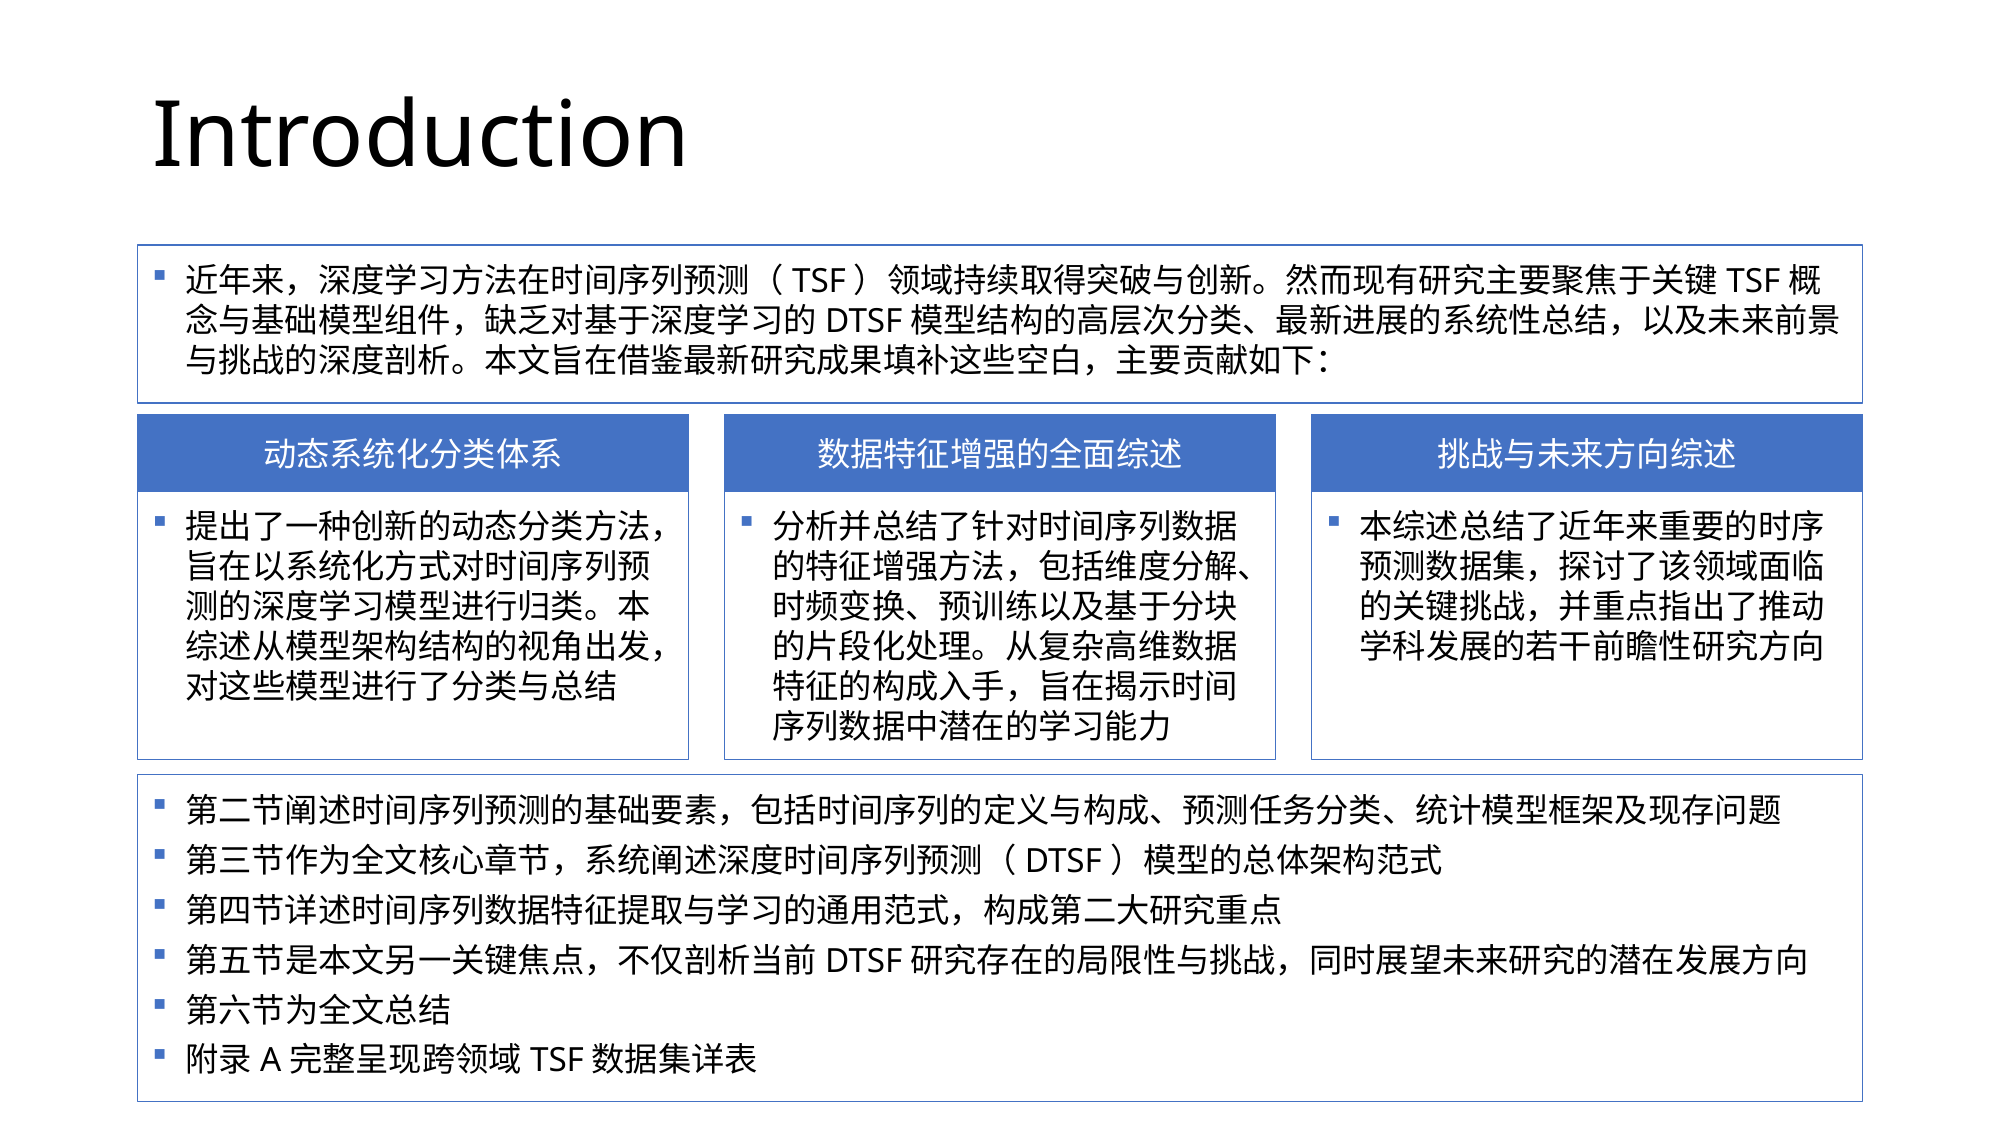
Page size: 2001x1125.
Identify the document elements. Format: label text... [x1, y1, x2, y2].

text_box 数据特征增强的全面综述 [724, 415, 1276, 491]
text_box 第二节阐述时间序列预测的基础要素，包括时间序列的定义与构成、预测任务分类、统计模型框架及现存问题 第三节作为全文核心章节，系统阐述深度时间序列预测（DTSF）模型的总体架构范式 第四节详述时间序列数据特征提取与学习的通用范式，构成第二大研究重点 第五节是本文另一关键焦点，不仅剖析当前DTSF研究存在的局限性与挑战，同时展望未来研究的潜在发展方向 第六节为全文总结 附录A完整呈现跨领域TSF数据集详表 [137, 774, 1863, 1102]
text_box 动态系统化分类体系 [137, 415, 689, 491]
text_box 分析并总结了针对时间序列数据的特征增强方法，包括维度分解、时频变换、预训练以及基于分块的片段化处理。从复杂高维数据特征的构成入手，旨在揭示时间序列数据中潜在的学习能力 [724, 491, 1276, 760]
text_box 本综述总结了近年来重要的时序预测数据集，探讨了该领域面临的关键挑战，并重点指出了推动学科发展的若干前瞻性研究方向 [1311, 491, 1863, 760]
text_box 提出了一种创新的动态分类方法，旨在以系统化方式对时间序列预测的深度学习模型进行归类。本综述从模型架构结构的视角出发，对这些模型进行了分类与总结 [137, 491, 689, 760]
title Introduction [137, 28, 1863, 244]
text_box 挑战与未来方向综述 [1311, 415, 1863, 491]
text_box 近年来，深度学习方法在时间序列预测（TSF）领域持续取得突破与创新。然而现有研究主要聚焦于关键TSF概念与基础模型组件，缺乏对基于深度学习的DTSF模型结构的高层次分类、最新进展的系统性总结，以及未来前景与挑战的深度剖析。本文旨在借鉴最新研究成果填补这些空白，主要贡献如下： [137, 244, 1863, 403]
